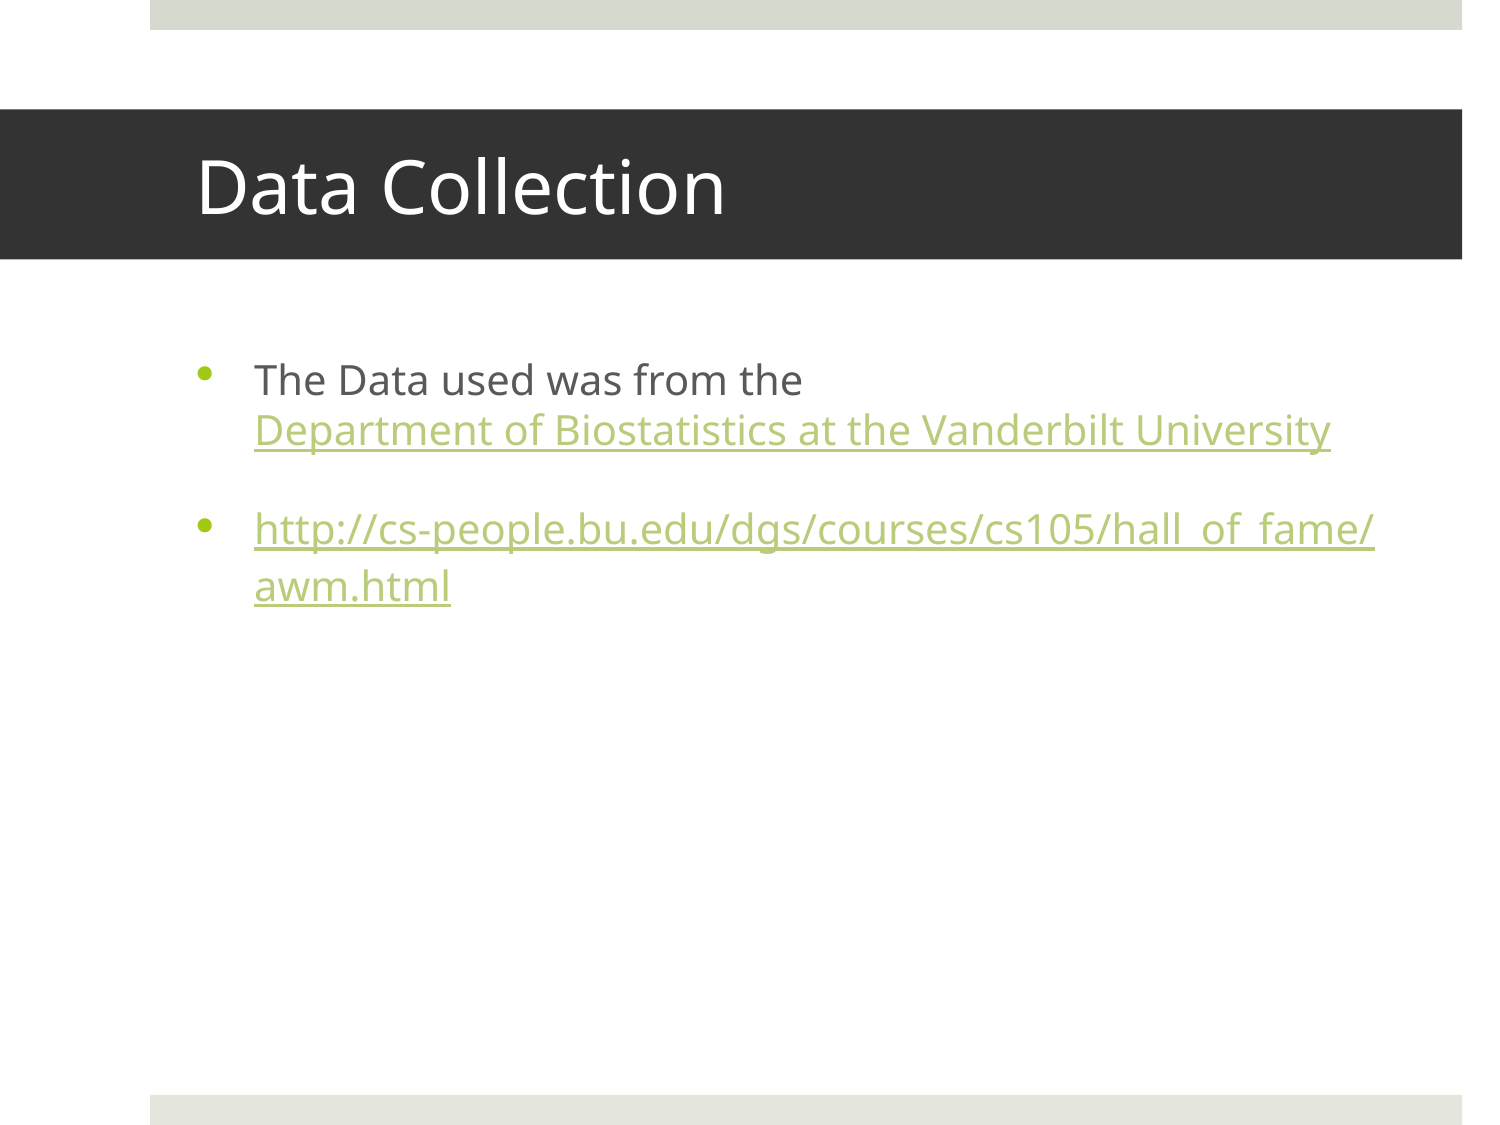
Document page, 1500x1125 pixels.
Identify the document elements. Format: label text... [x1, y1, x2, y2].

list The Data used was from the Department of Biostatistics at the Vanderbilt University http://cs-people.bu.edu/dgs/courses/cs105/hall_of_fame/awm.html [182, 346, 1432, 1084]
title Data Collection [0, 109, 1463, 260]
